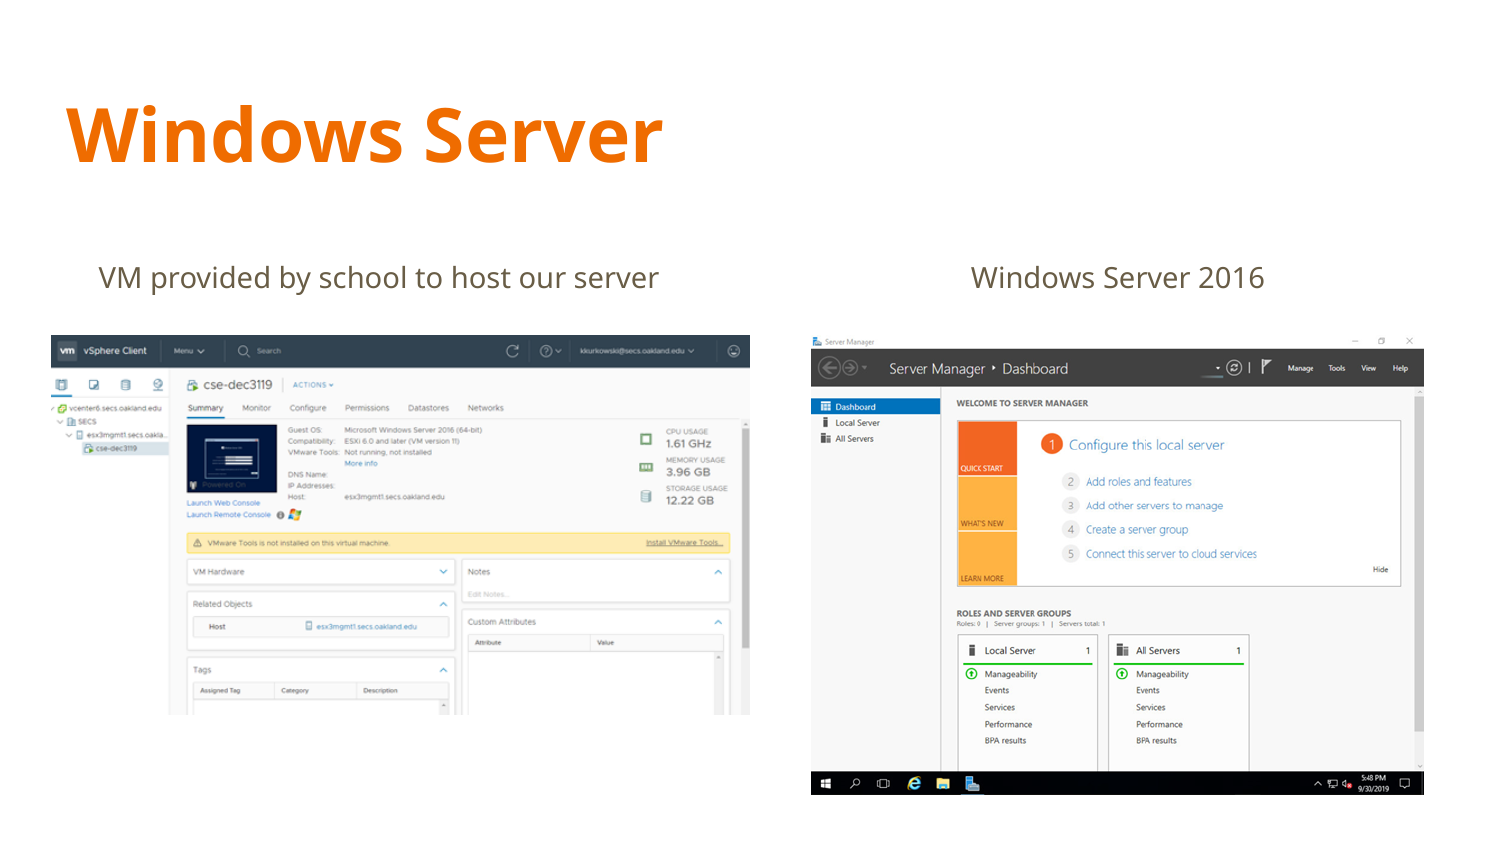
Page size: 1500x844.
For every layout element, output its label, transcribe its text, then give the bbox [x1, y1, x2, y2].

picture [50, 335, 751, 715]
list VM provided by school to host our server [51, 239, 708, 307]
picture [811, 335, 1425, 795]
list Windows Server 2016 [789, 239, 1447, 307]
title Windows Server [51, 72, 1449, 189]
